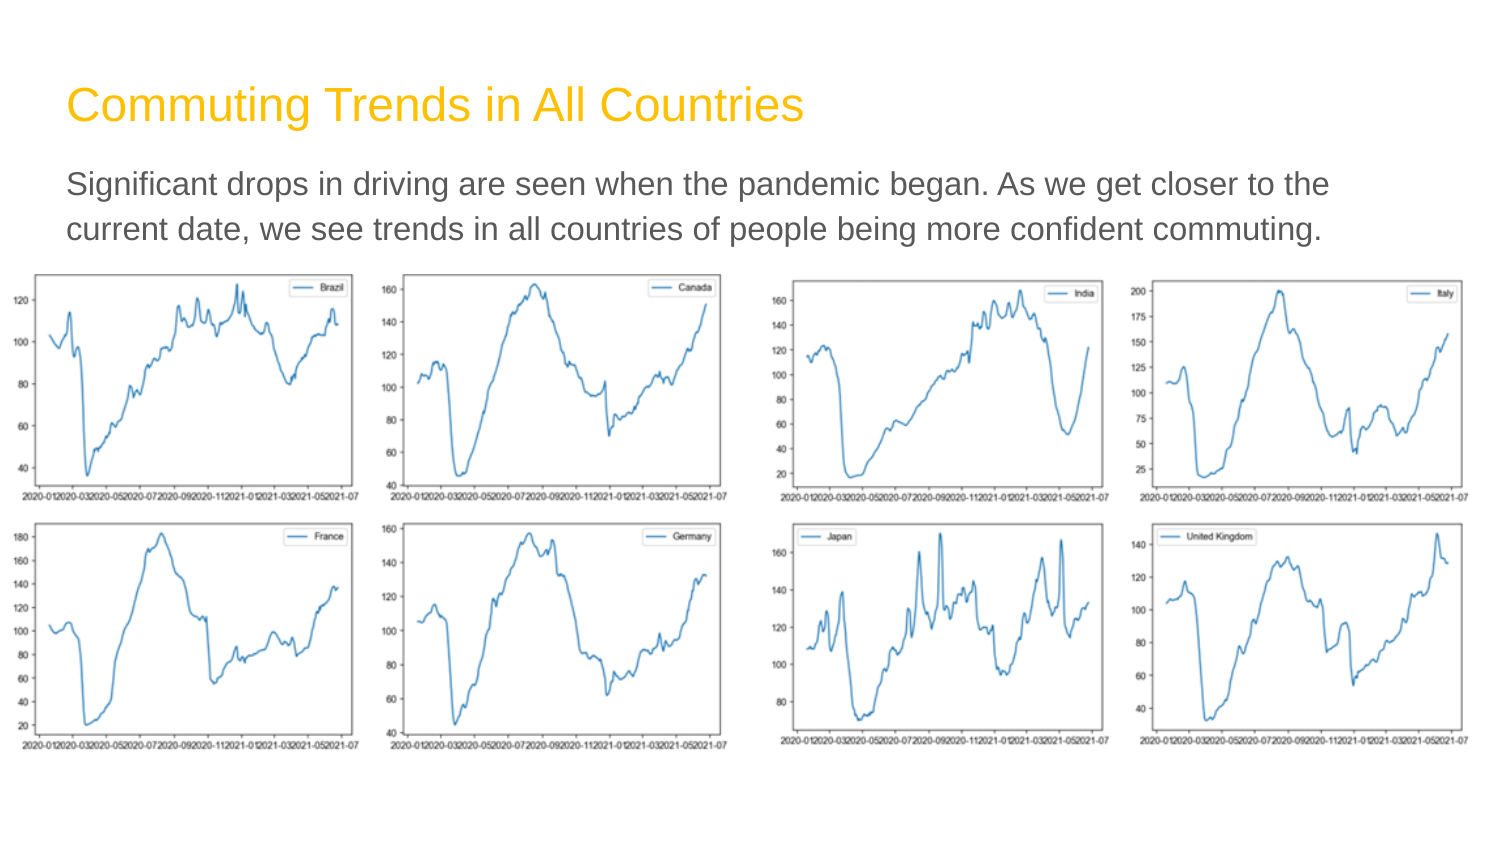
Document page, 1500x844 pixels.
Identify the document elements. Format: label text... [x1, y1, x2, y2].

title Commuting Trends in All Countries [51, 58, 1449, 153]
picture [5, 271, 1495, 764]
list Significant drops in driving are seen when the pandemic began. As we get closer to the current date, we see trends in all countries of people being more confident commuting. [51, 141, 1402, 263]
